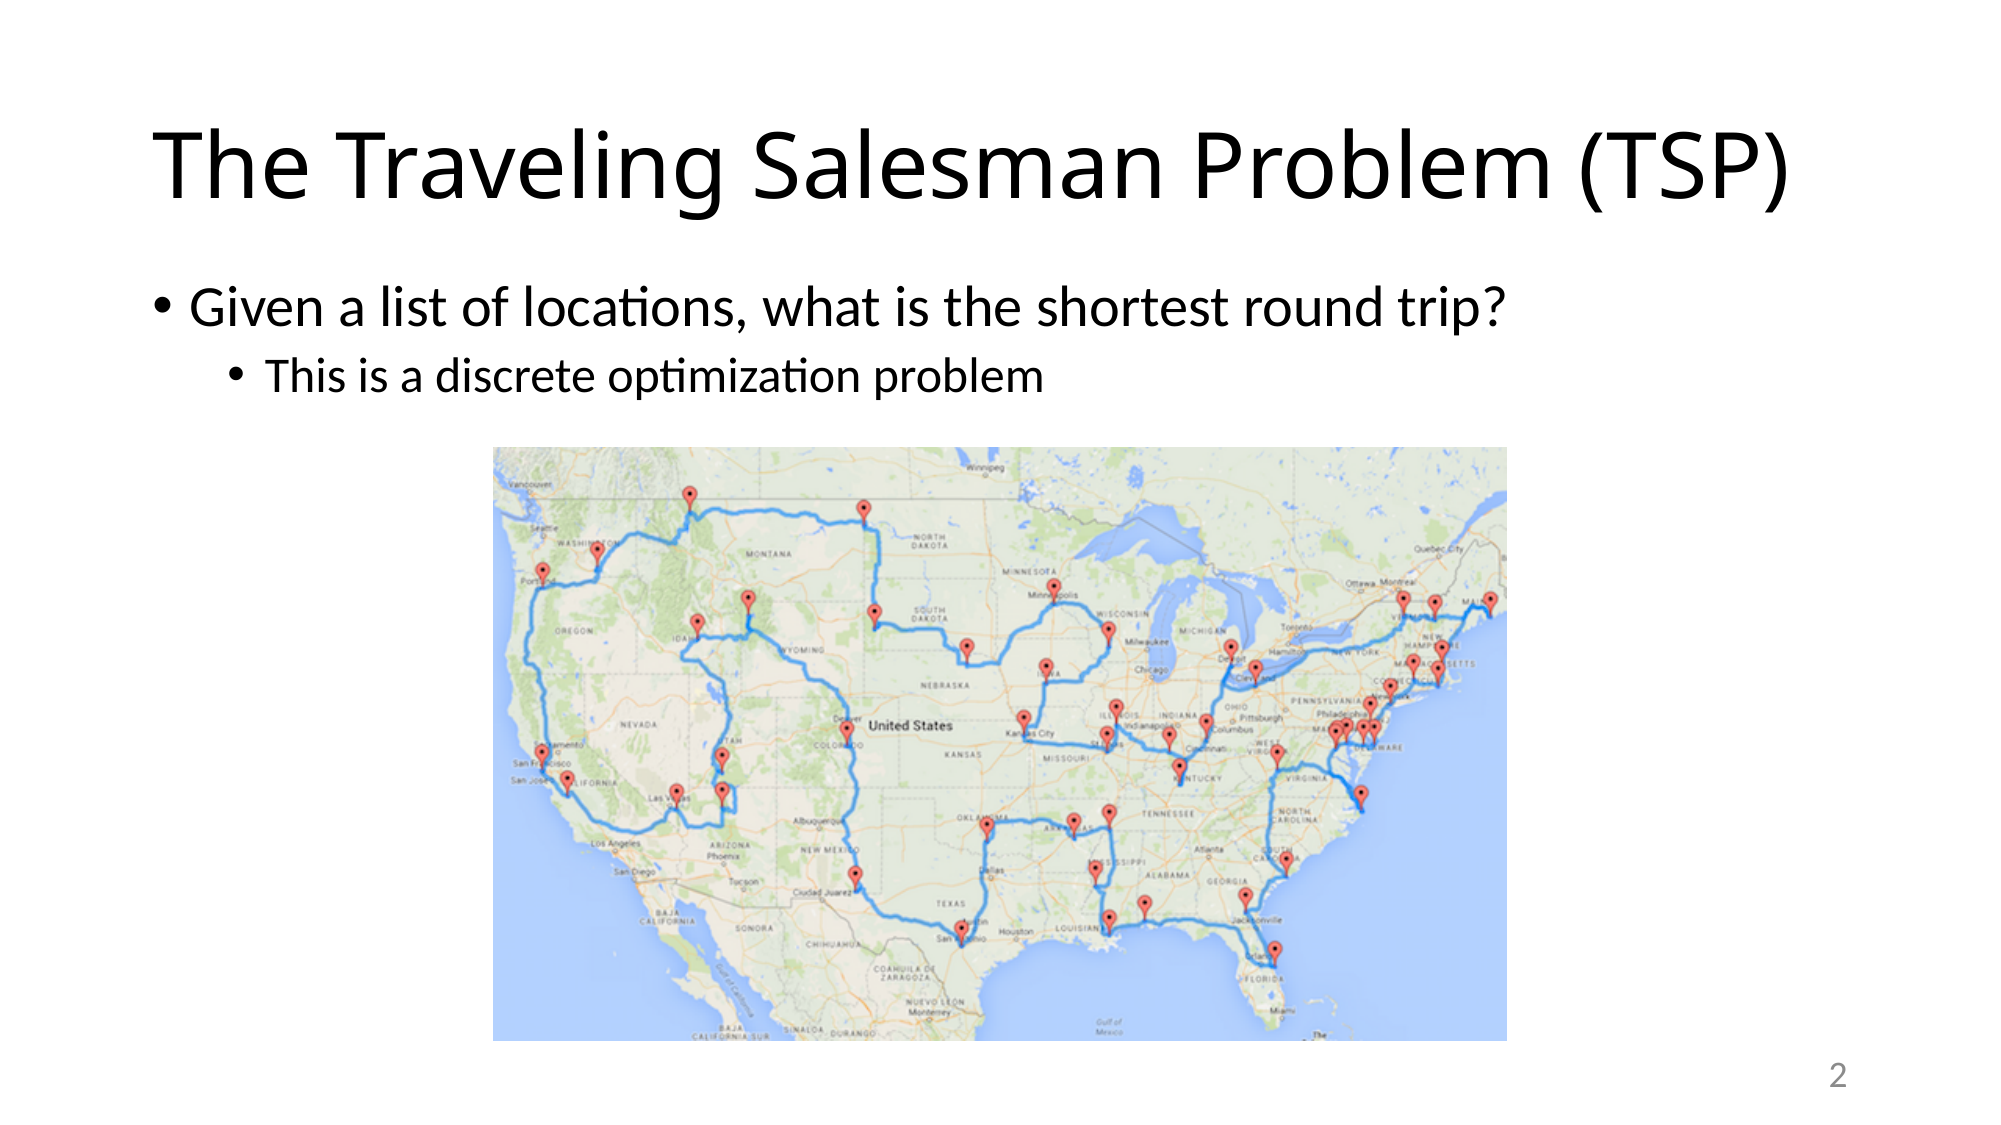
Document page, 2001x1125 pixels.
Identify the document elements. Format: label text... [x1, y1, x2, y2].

picture [493, 447, 1507, 1041]
title The Traveling Salesman Problem (TSP) [137, 59, 1863, 268]
list Given a list of locations, what is the shortest round trip? This is a discrete optimization problem [137, 268, 1863, 983]
slide_number 2 [1412, 1042, 1863, 1103]
